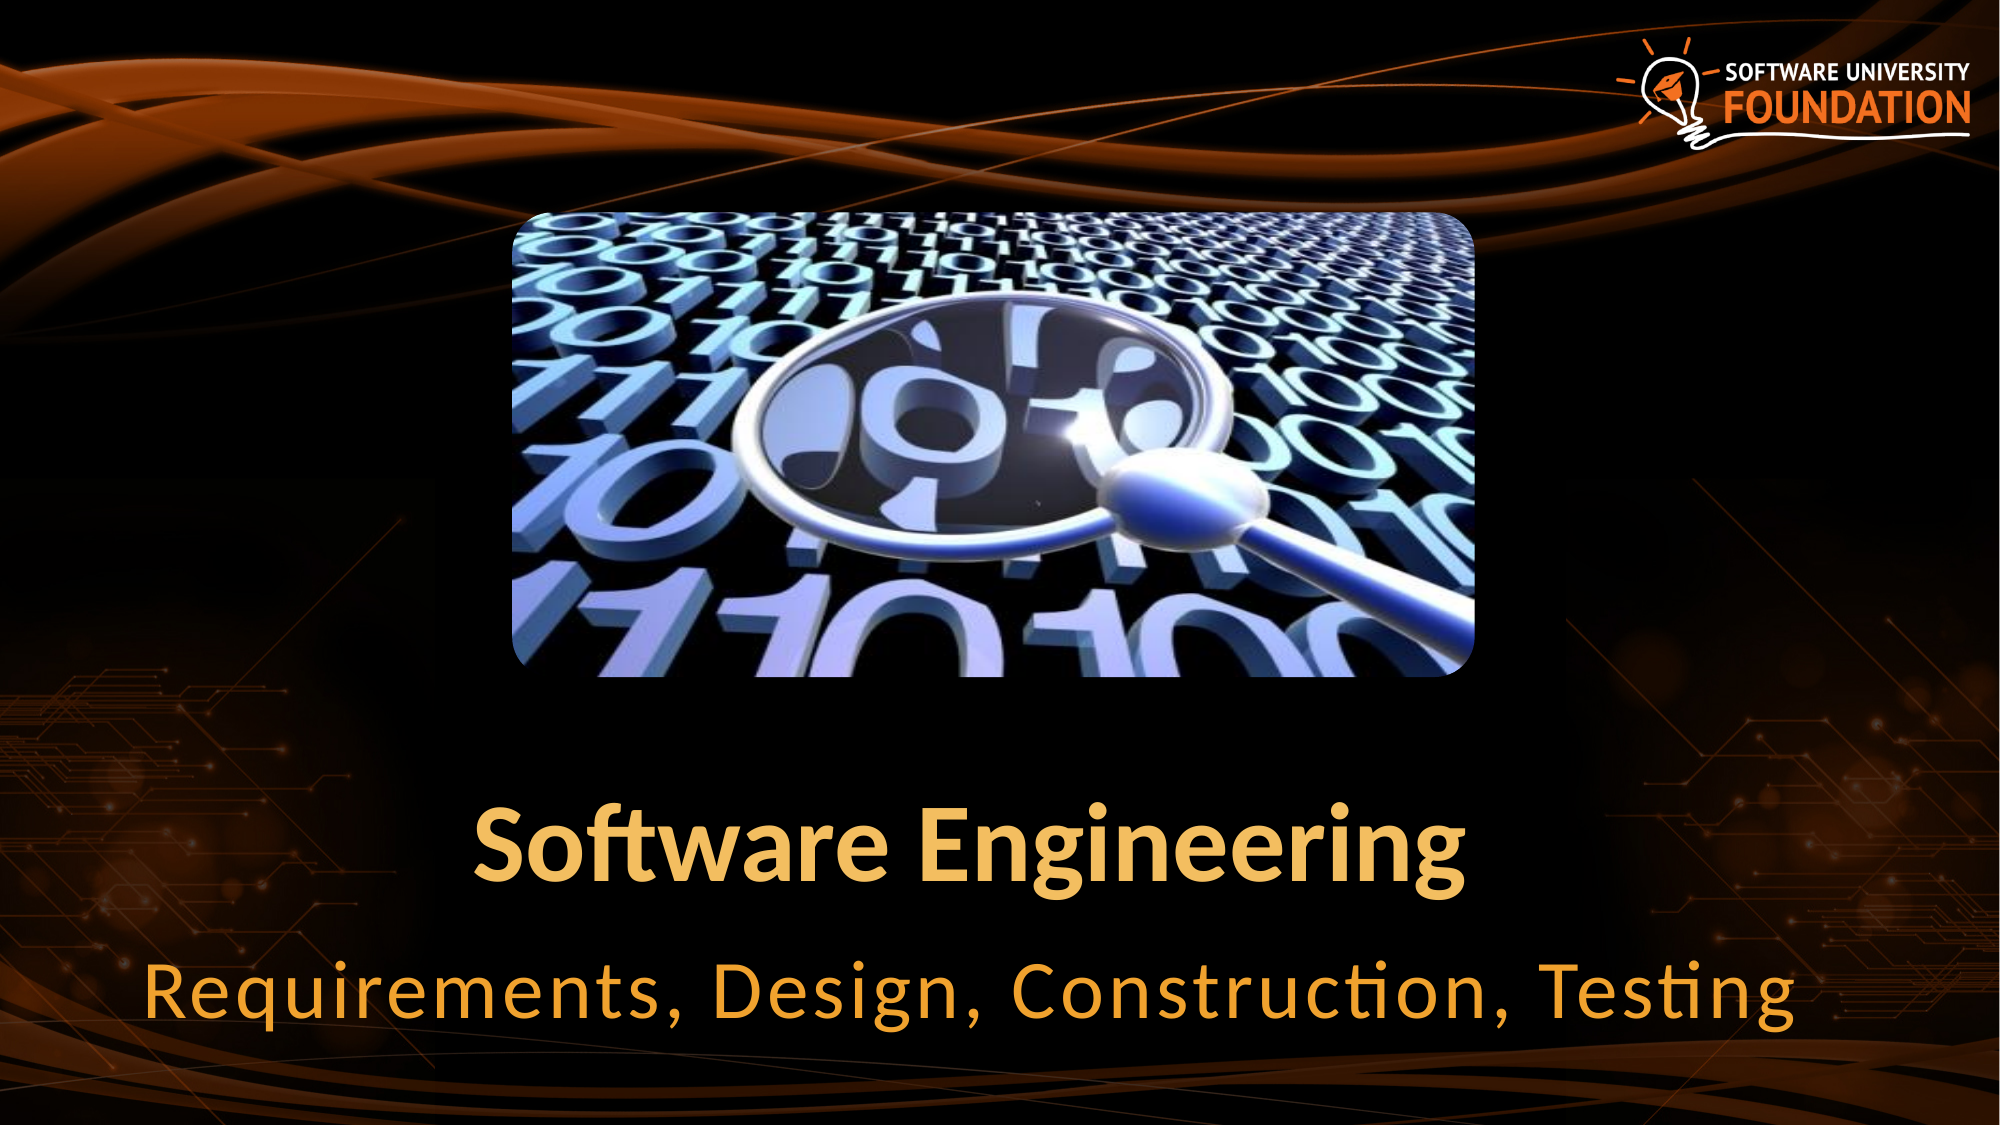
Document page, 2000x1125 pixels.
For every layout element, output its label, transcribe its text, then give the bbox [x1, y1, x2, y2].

list Requirements, Design, Construction, Testing [103, 923, 1838, 1038]
picture [0, 0, 2000, 1125]
title Software Engineering [237, 774, 1704, 910]
